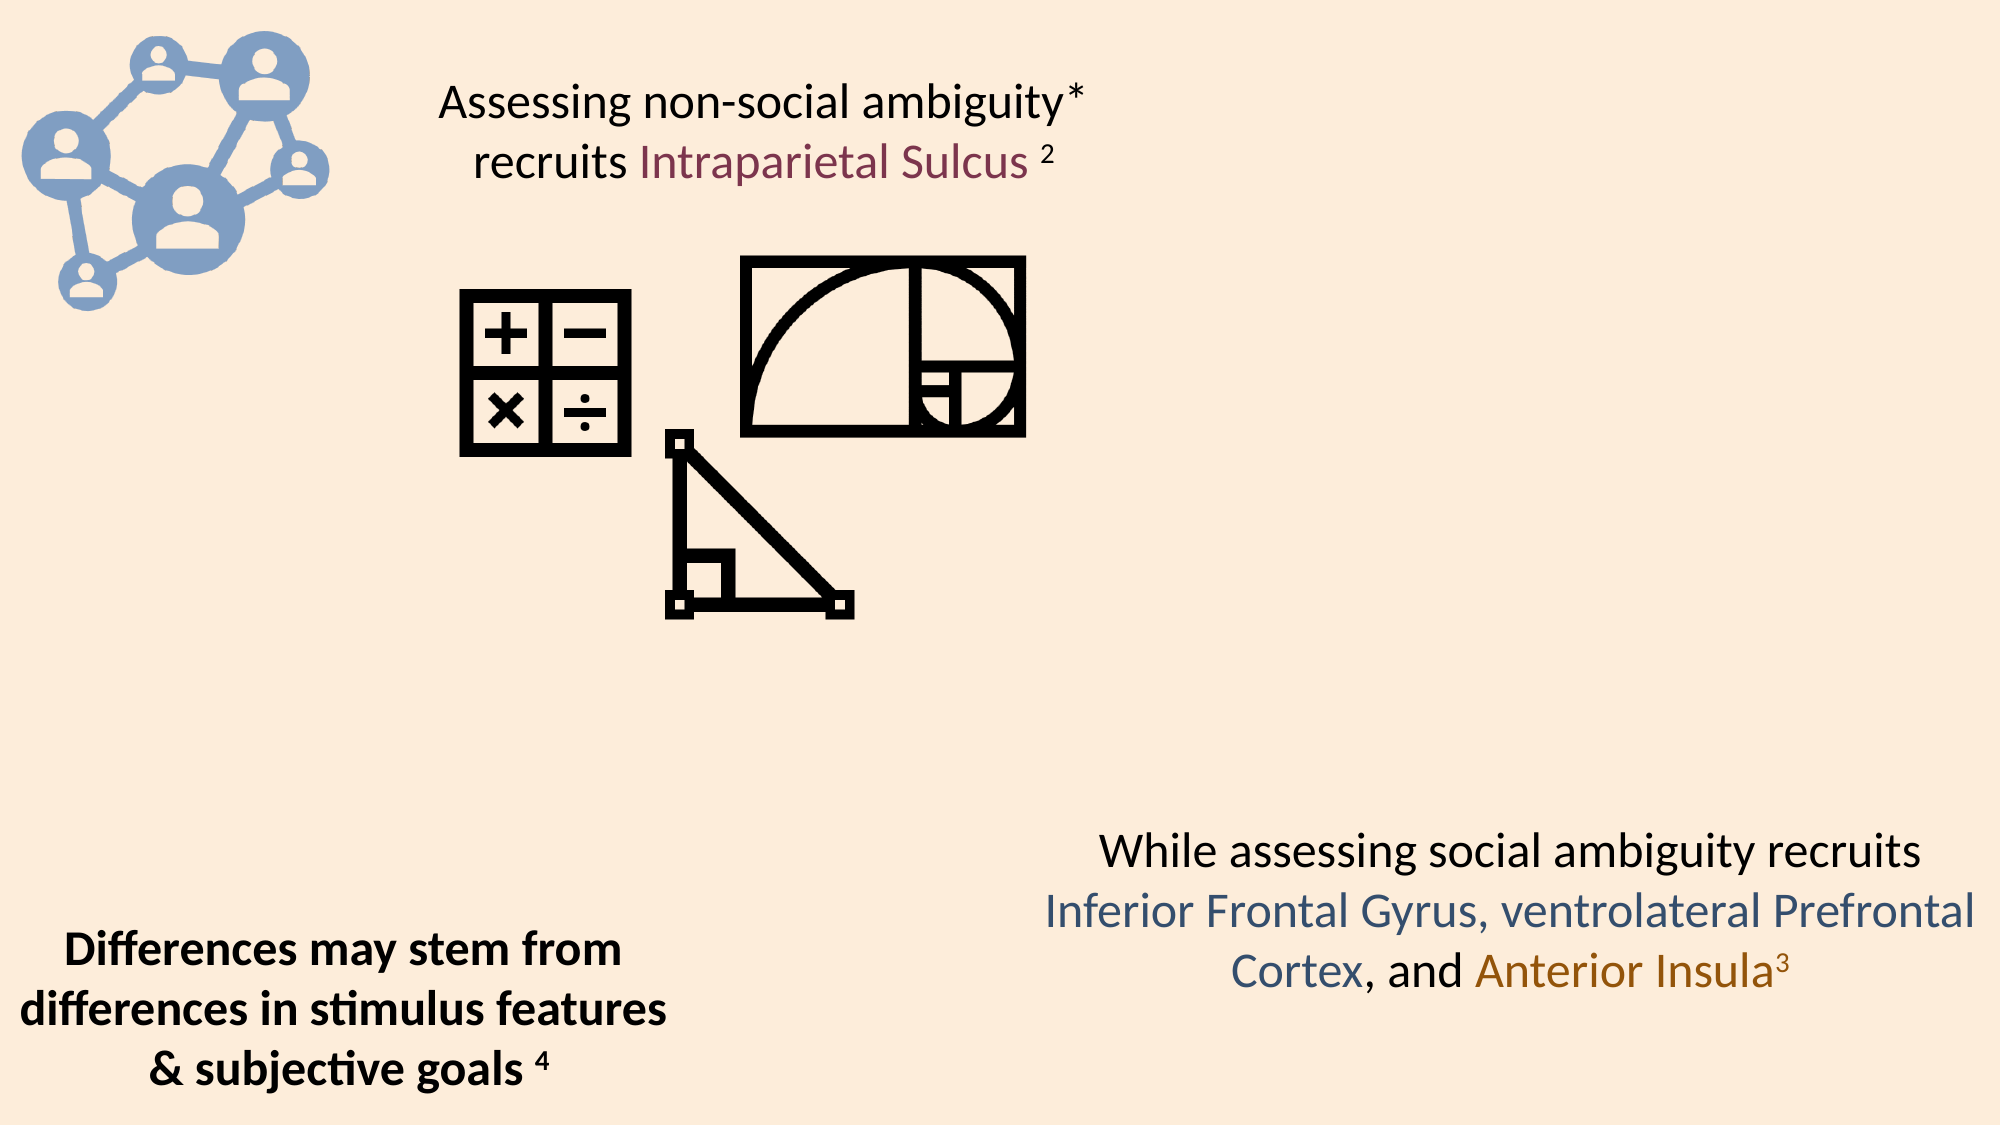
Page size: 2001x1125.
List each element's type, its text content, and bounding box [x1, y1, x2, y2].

text_box While assessing social ambiguity recruits Inferior Frontal Gyrus, ventrolateral Prefrontal Cortex, and Anterior Insula3 [1020, 809, 2000, 1005]
picture [436, 196, 1032, 641]
text_box Differences may stem from differences in stimulus features & subjective goals 4 [4, 908, 694, 1104]
text_box Assessing non-social ambiguity* recruits Intraparietal Sulcus 2 [420, 61, 1108, 197]
picture [0, 0, 346, 346]
